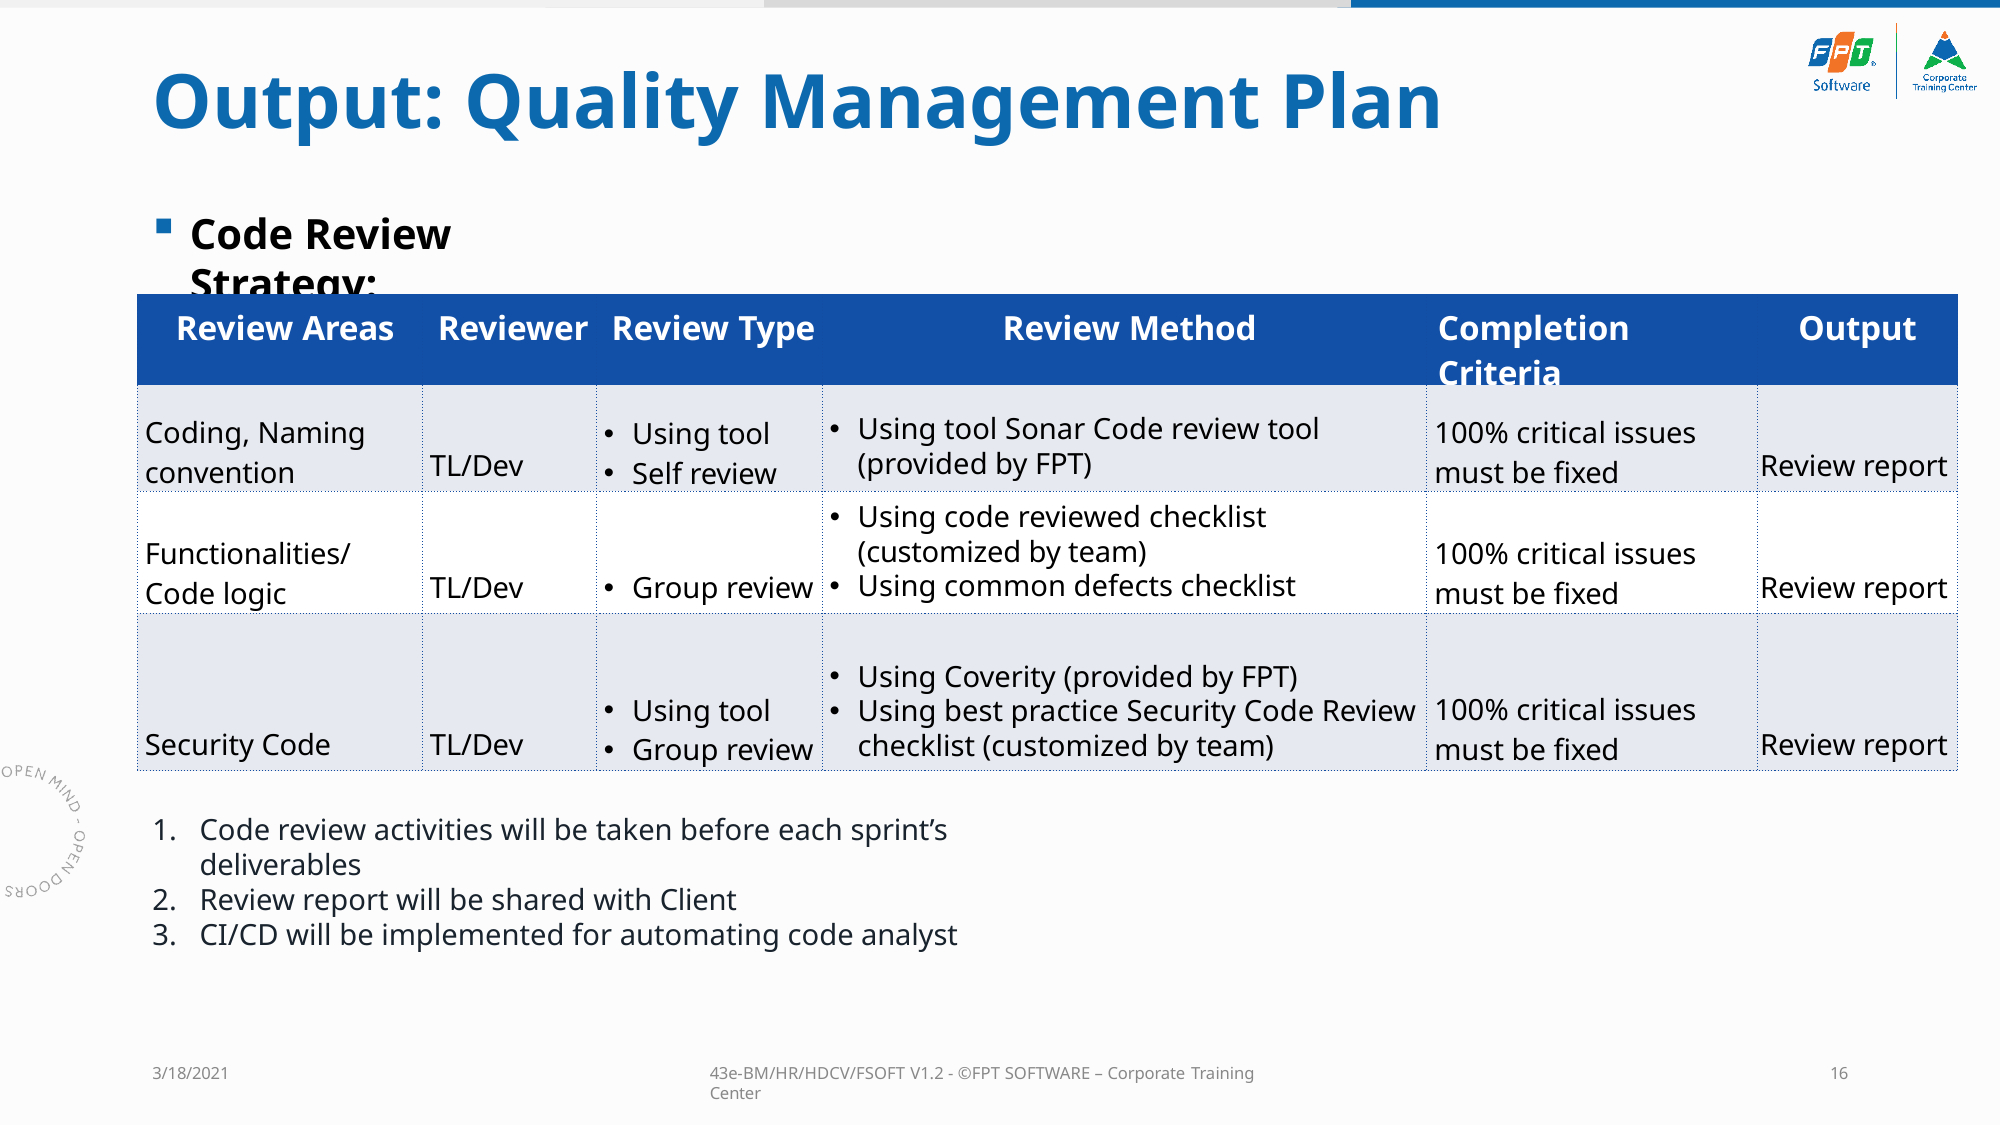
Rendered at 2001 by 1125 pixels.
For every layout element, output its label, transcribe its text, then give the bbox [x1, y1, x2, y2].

text_box Code Review Strategy: [150, 242, 630, 294]
table_cell Review report [1757, 613, 1958, 771]
table_header Review Type [597, 294, 822, 385]
footer 3/18/2021 [150, 1059, 231, 1125]
text_box Code review activities will be taken before each sprint’s deliverables Review report will be shared with Client CI/CD will be implemented for automating code analyst [150, 809, 1067, 952]
table_cell Using tool Self review [597, 385, 822, 491]
table_cell Using tool Group review [597, 613, 822, 771]
table_cell TL/Dev [422, 385, 597, 491]
table_cell Coding, Naming convention [137, 385, 422, 491]
table_header Reviewer [422, 294, 597, 385]
table_cell Using code reviewed checklist (customized by team) Using common defects checklist [822, 491, 1427, 613]
slide_number 43e-BM/HR/HDCV/FSOFT V1.2 - ©FPT SOFTWARE – Corporate Training Center [707, 1059, 1294, 1125]
table_cell Security Code [137, 613, 422, 771]
table_cell Functionalities/ Code logic [137, 491, 422, 613]
table_cell 100% critical issues must be fixed [1427, 385, 1757, 491]
table_cell 100% critical issues must be fixed [1427, 491, 1757, 613]
table_header Review Areas [137, 294, 422, 385]
slide_number 16 [1823, 1059, 1857, 1125]
table_header Output [1757, 294, 1958, 385]
table_cell TL/Dev [422, 491, 597, 613]
table_cell TL/Dev [422, 613, 597, 771]
picture [1808, 23, 1977, 99]
table_cell Using tool Sonar Code review tool (provided by FPT) [822, 385, 1427, 491]
picture [0, 740, 110, 917]
table_cell Using Coverity (provided by FPT) Using best practice Security Code Review checklist (customized by team) [822, 613, 1427, 771]
table_header Completion Criteria [1427, 294, 1757, 385]
table_cell 100% critical issues must be fixed [1427, 613, 1757, 771]
table_header Review Method [822, 294, 1427, 385]
table_cell Group review [597, 491, 822, 613]
table_cell Review report [1757, 491, 1958, 613]
title Output: Quality Management Plan [150, 51, 1831, 242]
table_cell Review report [1757, 385, 1958, 491]
